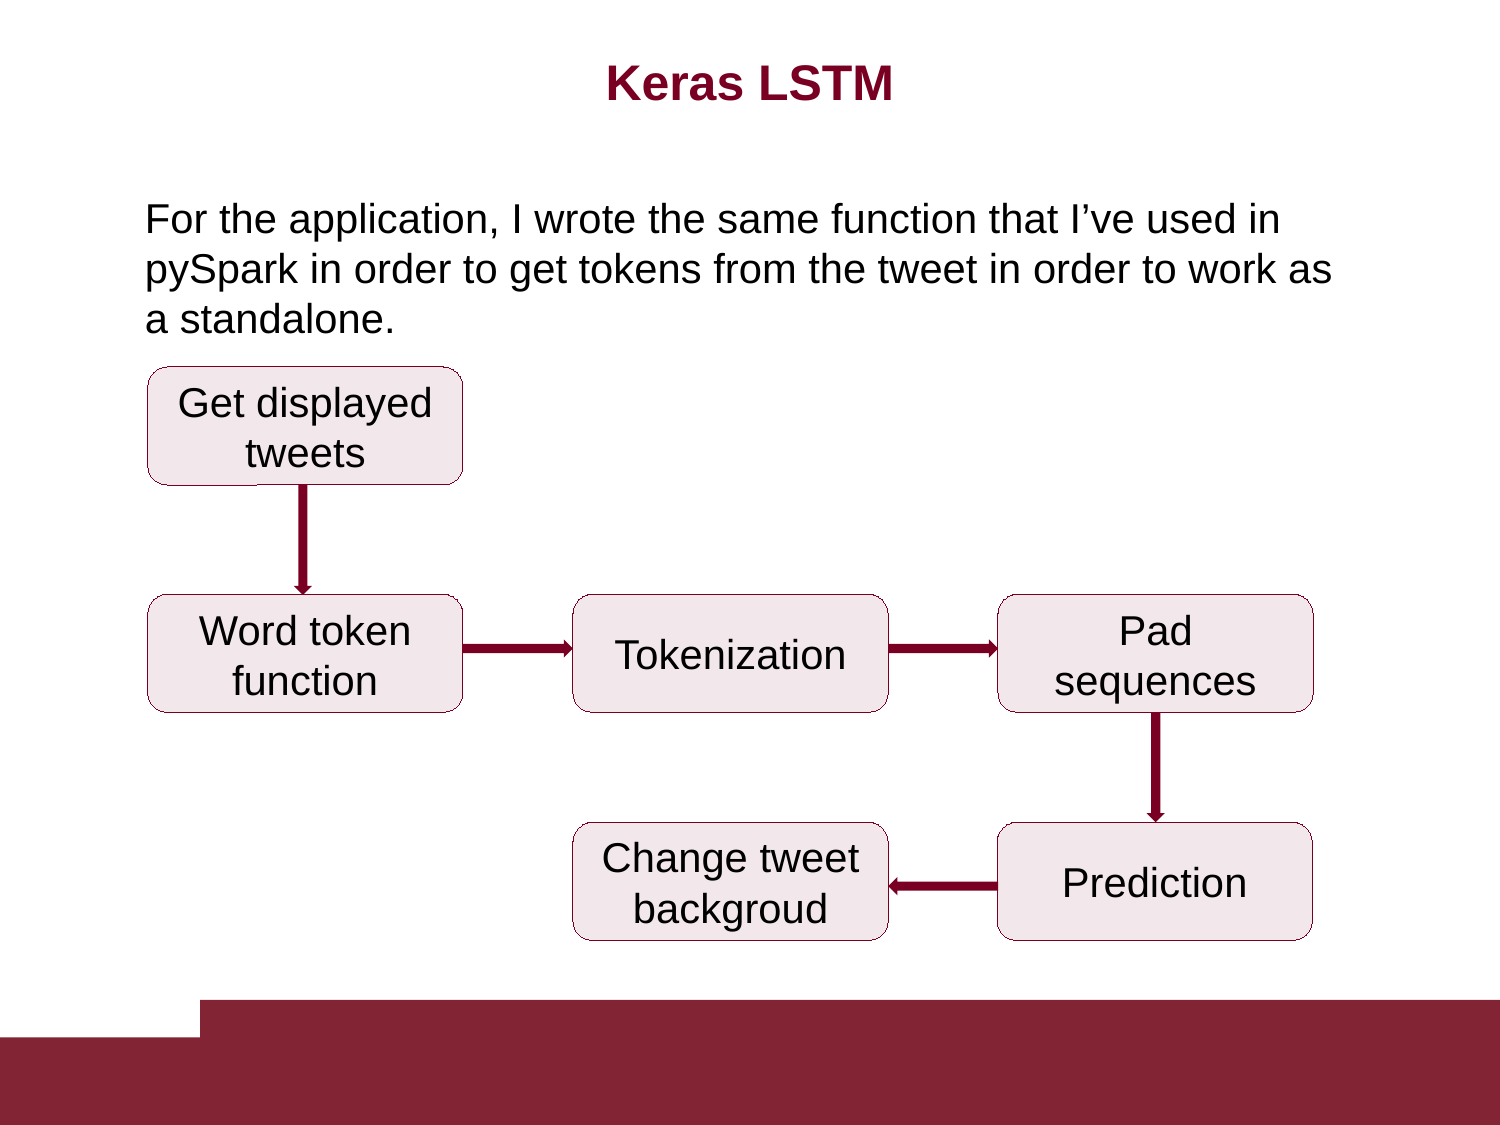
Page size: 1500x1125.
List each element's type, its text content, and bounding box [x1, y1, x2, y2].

text_box [888, 639, 999, 658]
text_box [889, 877, 999, 896]
text_box Pad sequences [997, 594, 1314, 713]
text_box Keras LSTM [129, 42, 1370, 126]
text_box Prediction [997, 822, 1313, 941]
text_box [1146, 712, 1165, 822]
text_box Get displayed tweets [147, 366, 463, 486]
text_box Tokenization [572, 594, 889, 713]
text_box [293, 485, 312, 595]
text_box [462, 639, 573, 658]
text_box Word token function [147, 594, 463, 713]
text_box Change tweet backgroud [572, 822, 889, 941]
list For the application, I wrote the same function that I’ve used in pySpark in order to get tokens from the tweet in order to work as a standalone. [129, 184, 1370, 350]
